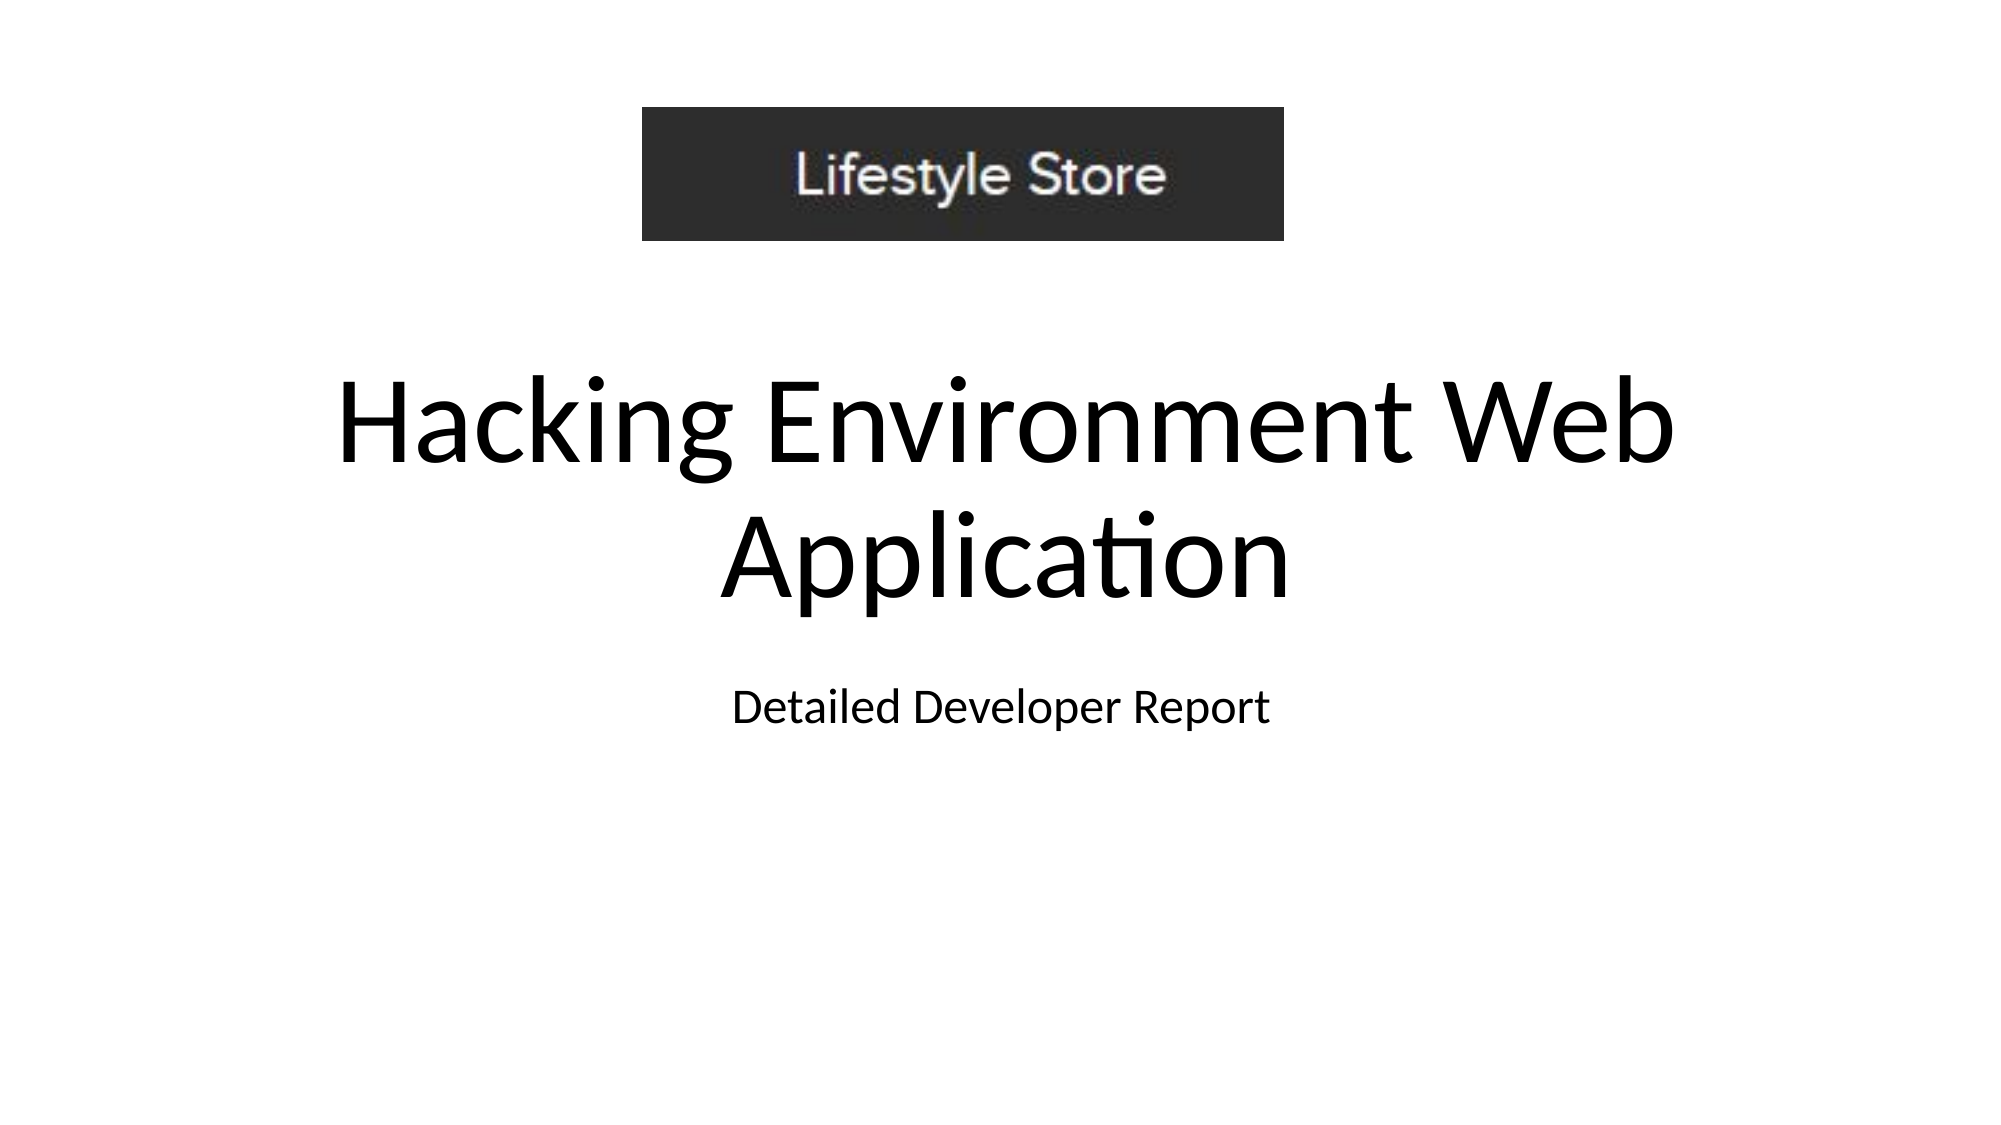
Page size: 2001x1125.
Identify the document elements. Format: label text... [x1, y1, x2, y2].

title Hacking Environment Web Application [257, 240, 1758, 633]
picture [641, 106, 1284, 241]
subtitle Detailed Developer Report [257, 673, 1758, 945]
